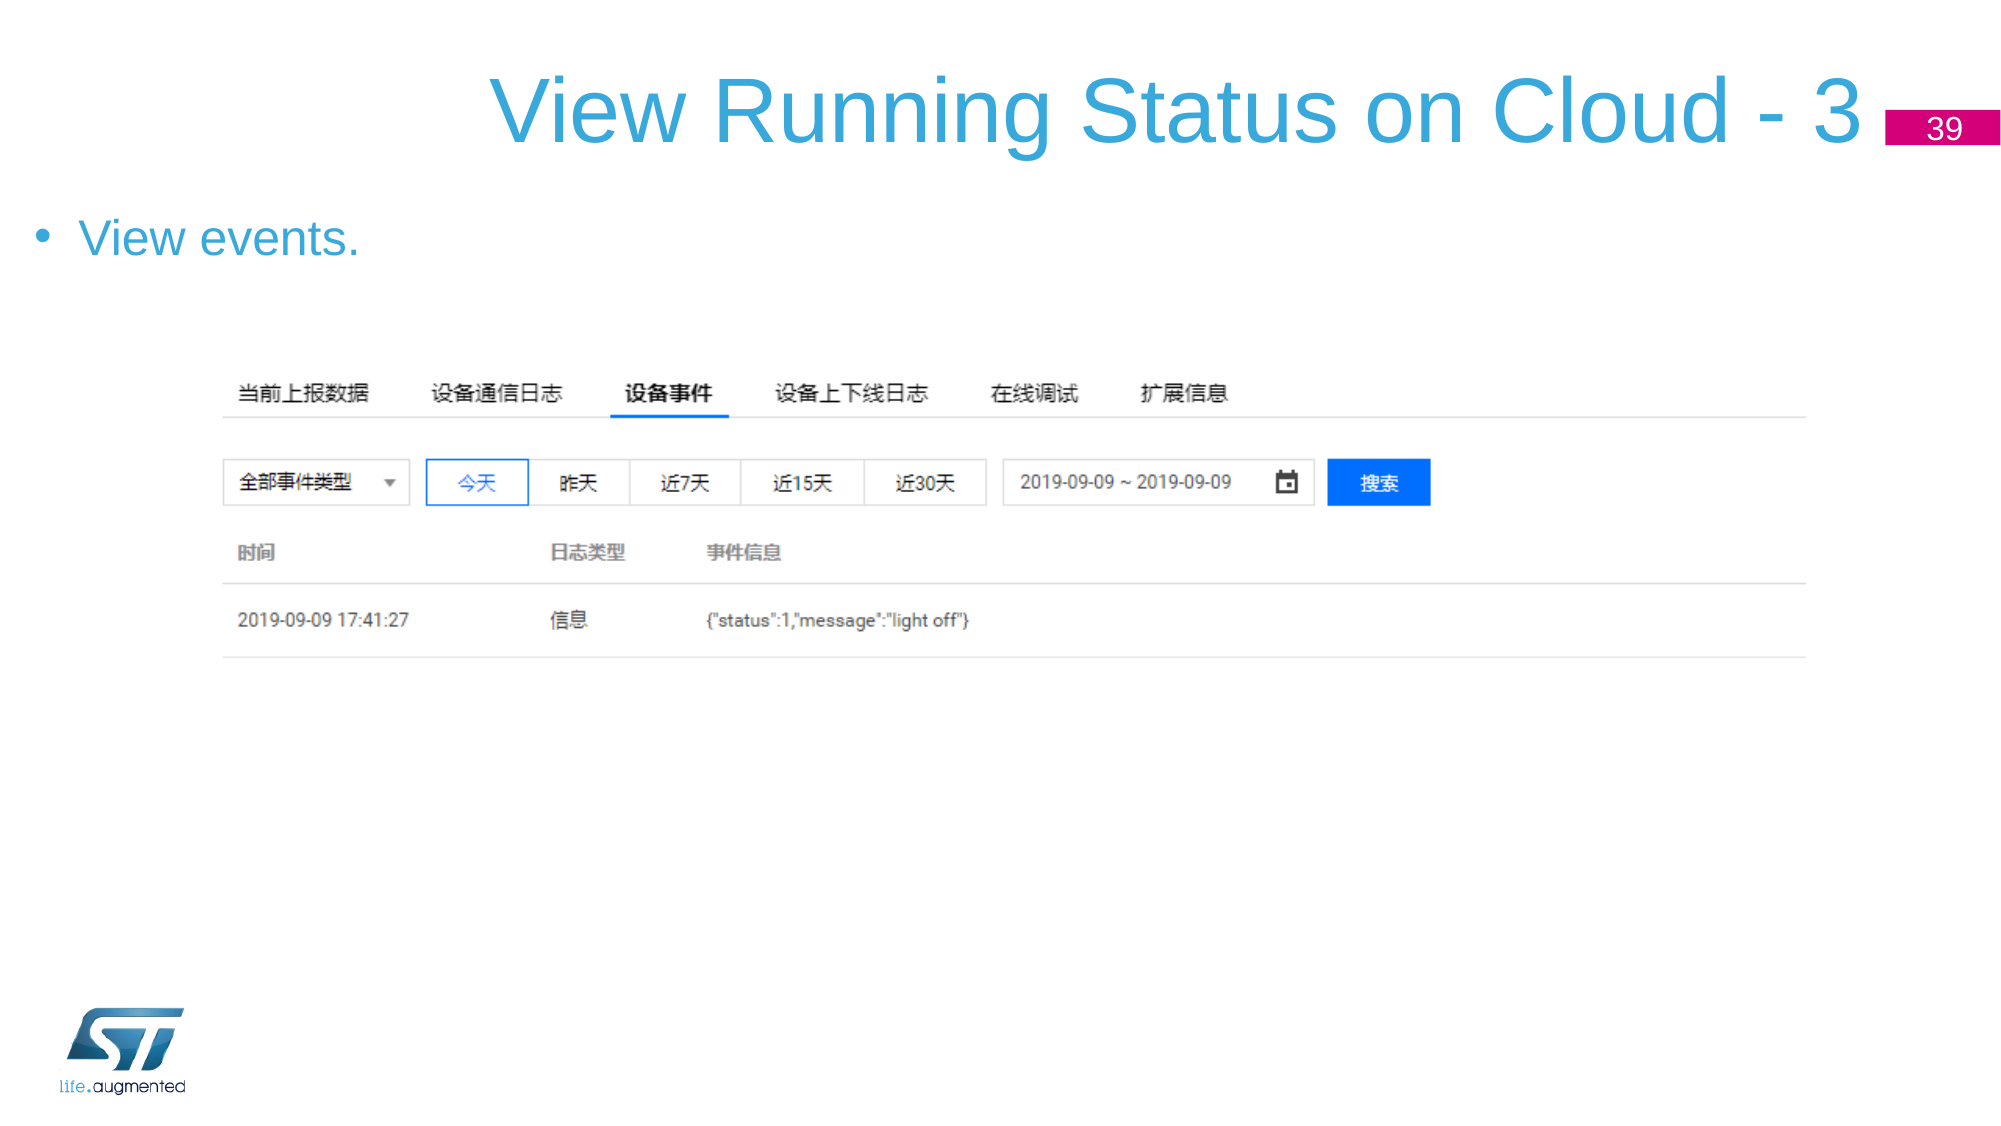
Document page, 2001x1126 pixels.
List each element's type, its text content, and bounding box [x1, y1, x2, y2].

picture [197, 343, 1806, 663]
picture [49, 995, 196, 1103]
slide_number 39 [1886, 109, 2001, 146]
title View Running Status on Cloud - 3 [118, 12, 1886, 201]
list View events. [14, 195, 1912, 277]
